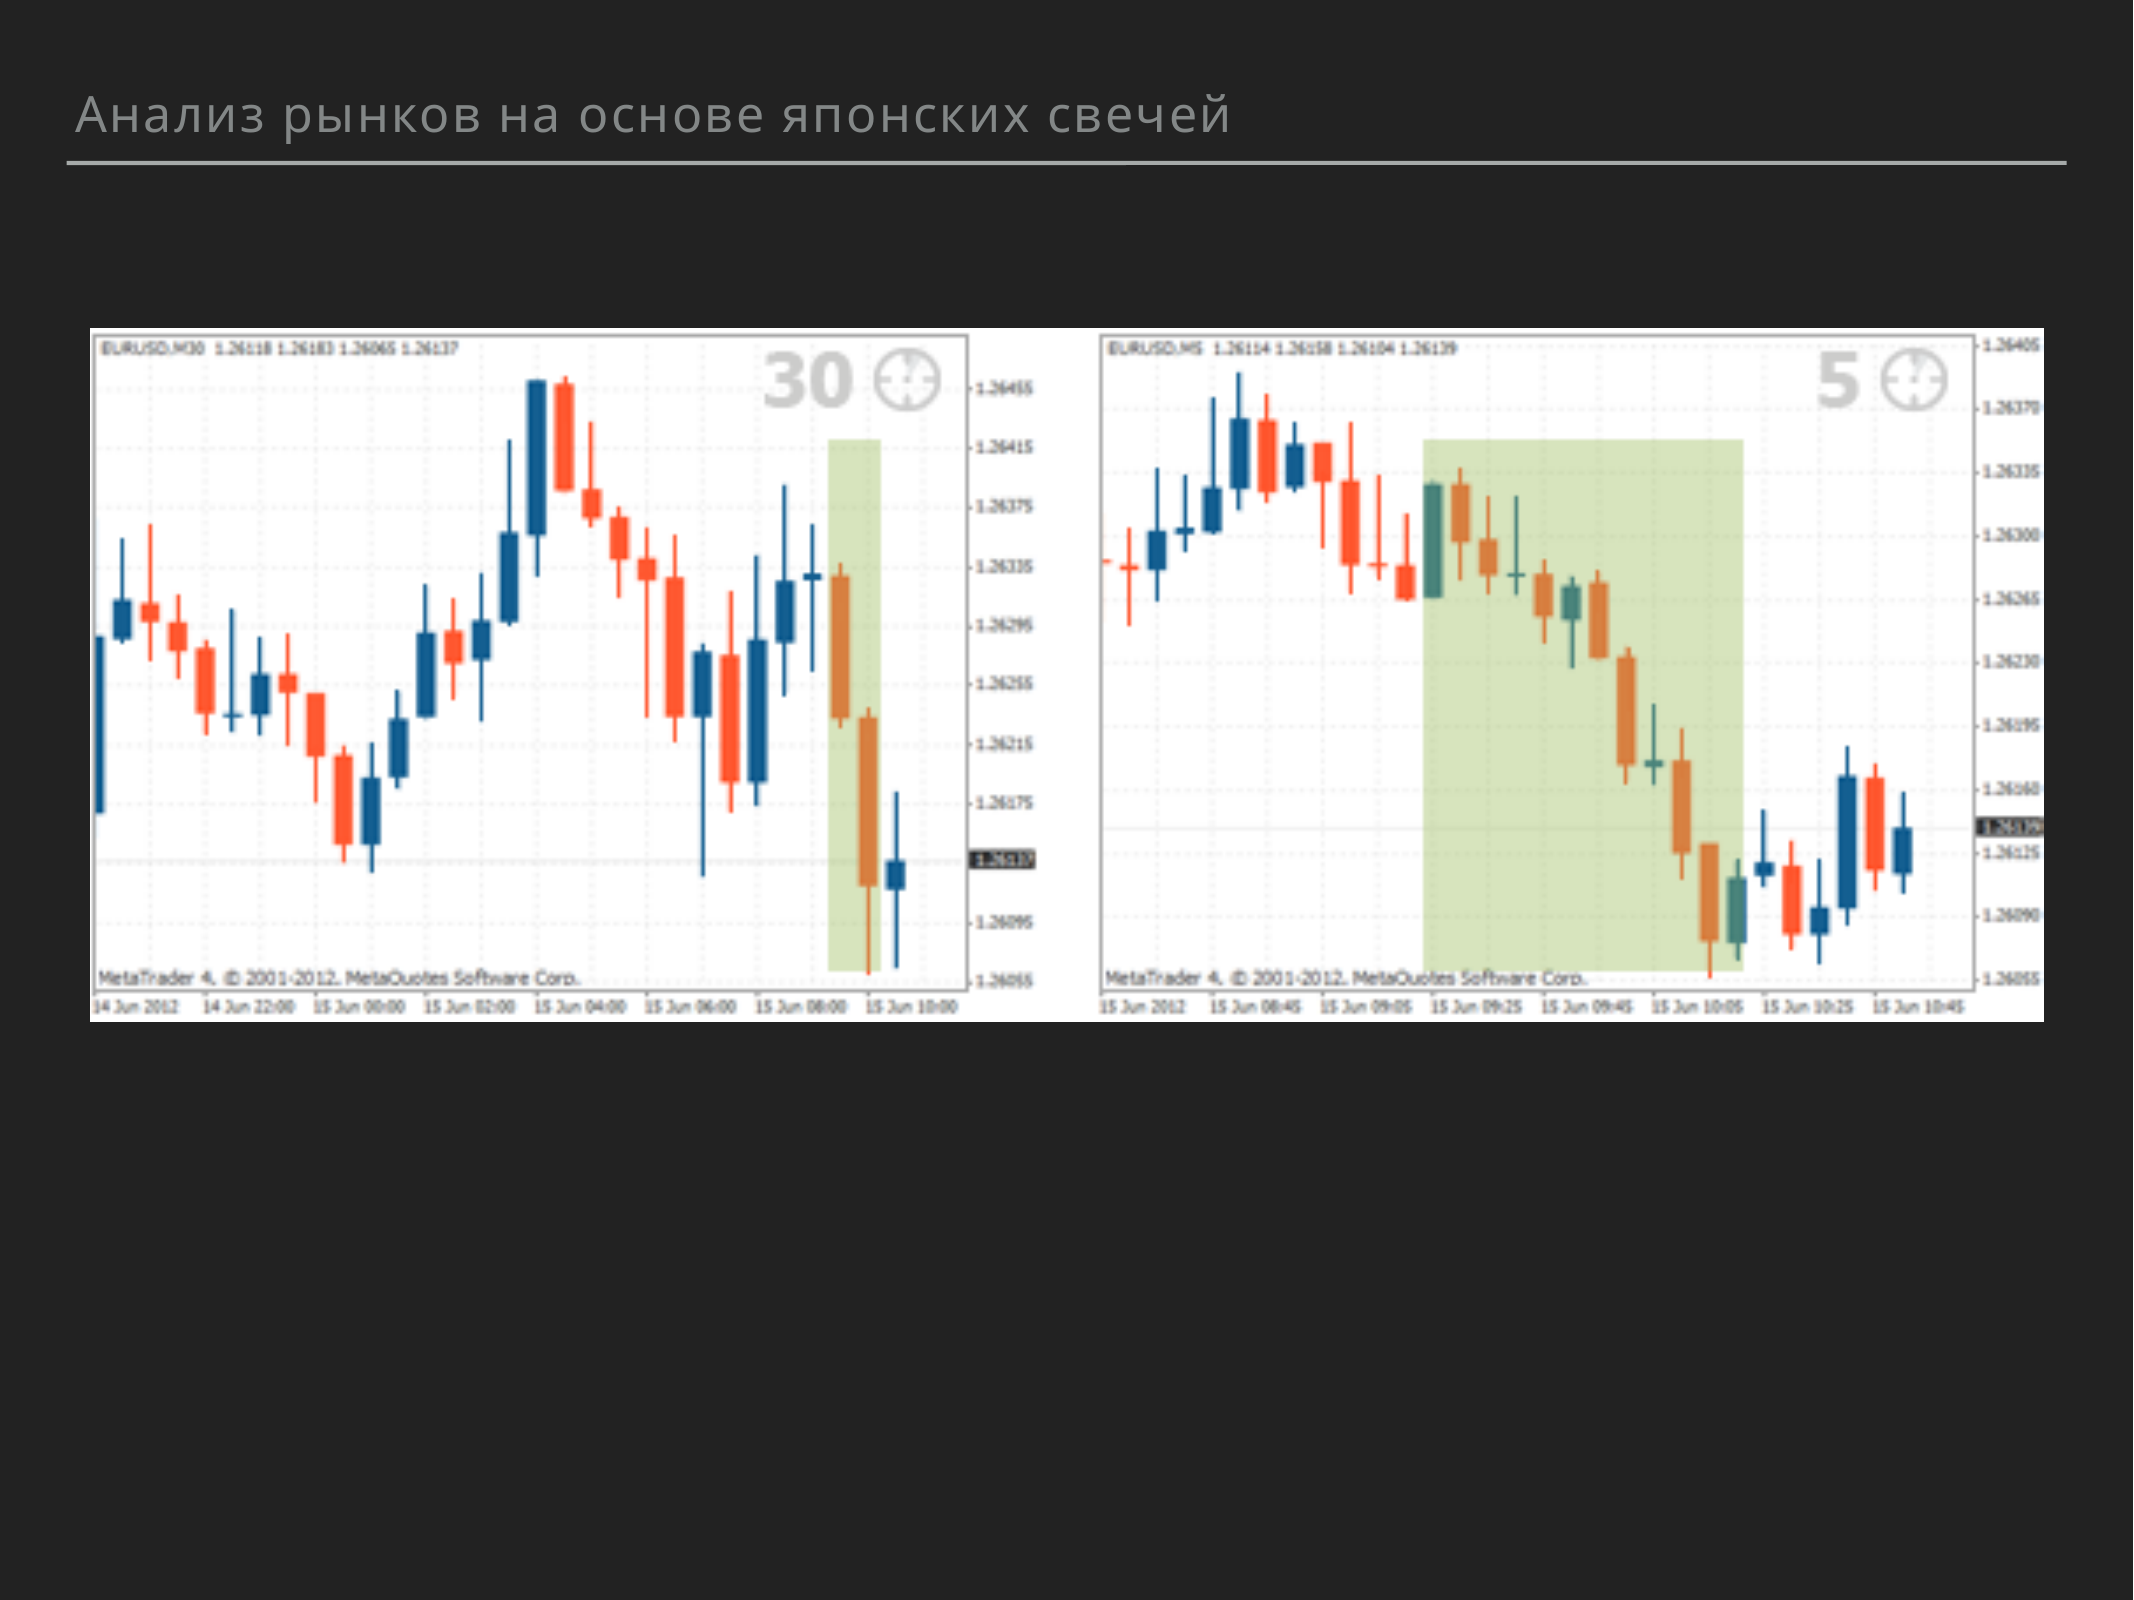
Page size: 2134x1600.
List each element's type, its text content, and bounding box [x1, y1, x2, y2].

list Анализ рынков на основе японских свечей [66, 74, 1901, 151]
picture [89, 328, 2044, 1023]
